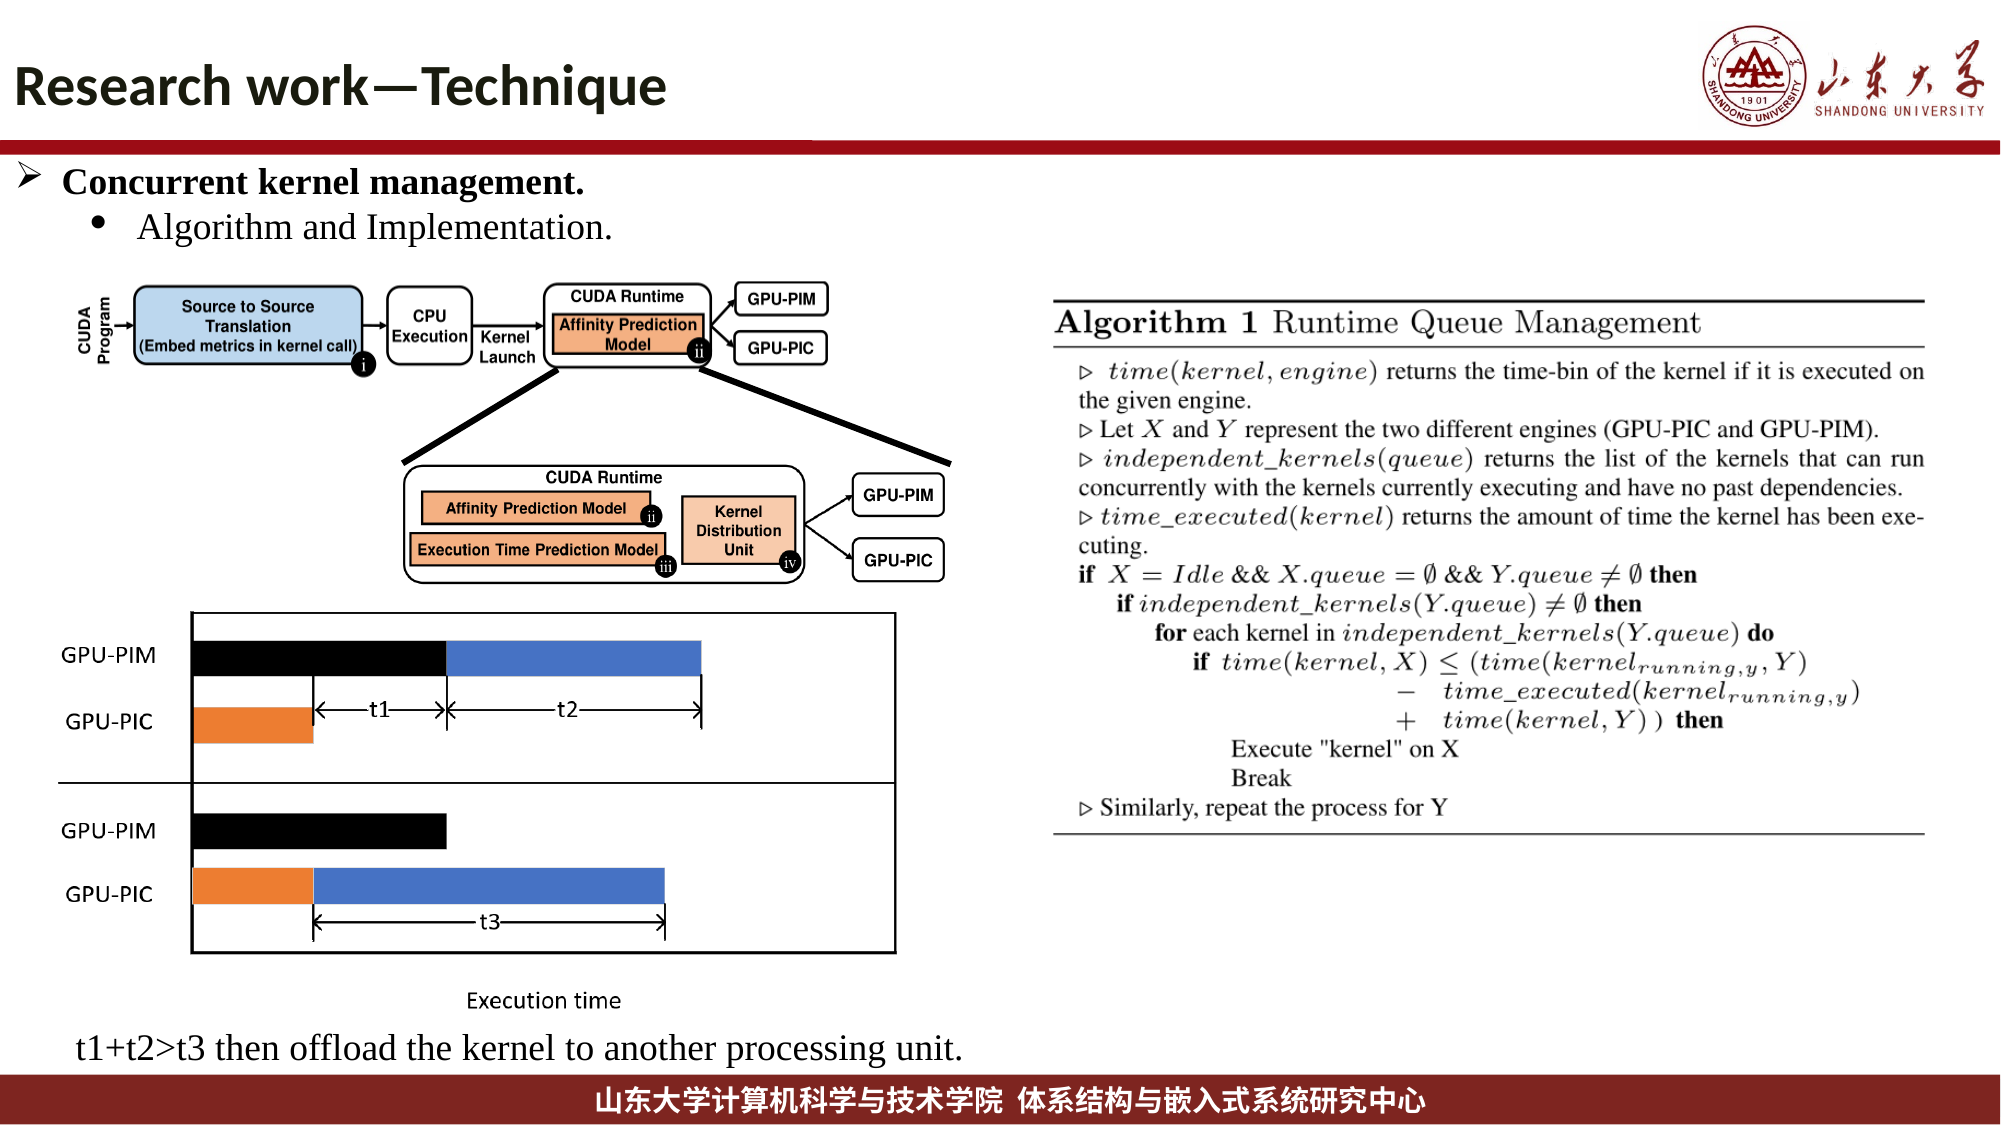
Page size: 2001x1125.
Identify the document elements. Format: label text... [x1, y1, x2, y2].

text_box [60, 270, 951, 592]
picture [1049, 284, 1939, 841]
title Research work—Technique [0, 48, 1575, 149]
picture [1698, 21, 1985, 130]
text_box t1+t2>t3 then offload the kernel to another processing unit. [60, 1015, 982, 1076]
picture [43, 591, 915, 1024]
text_box Concurrent kernel management. Algorithm and Implementation. [0, 149, 2000, 255]
